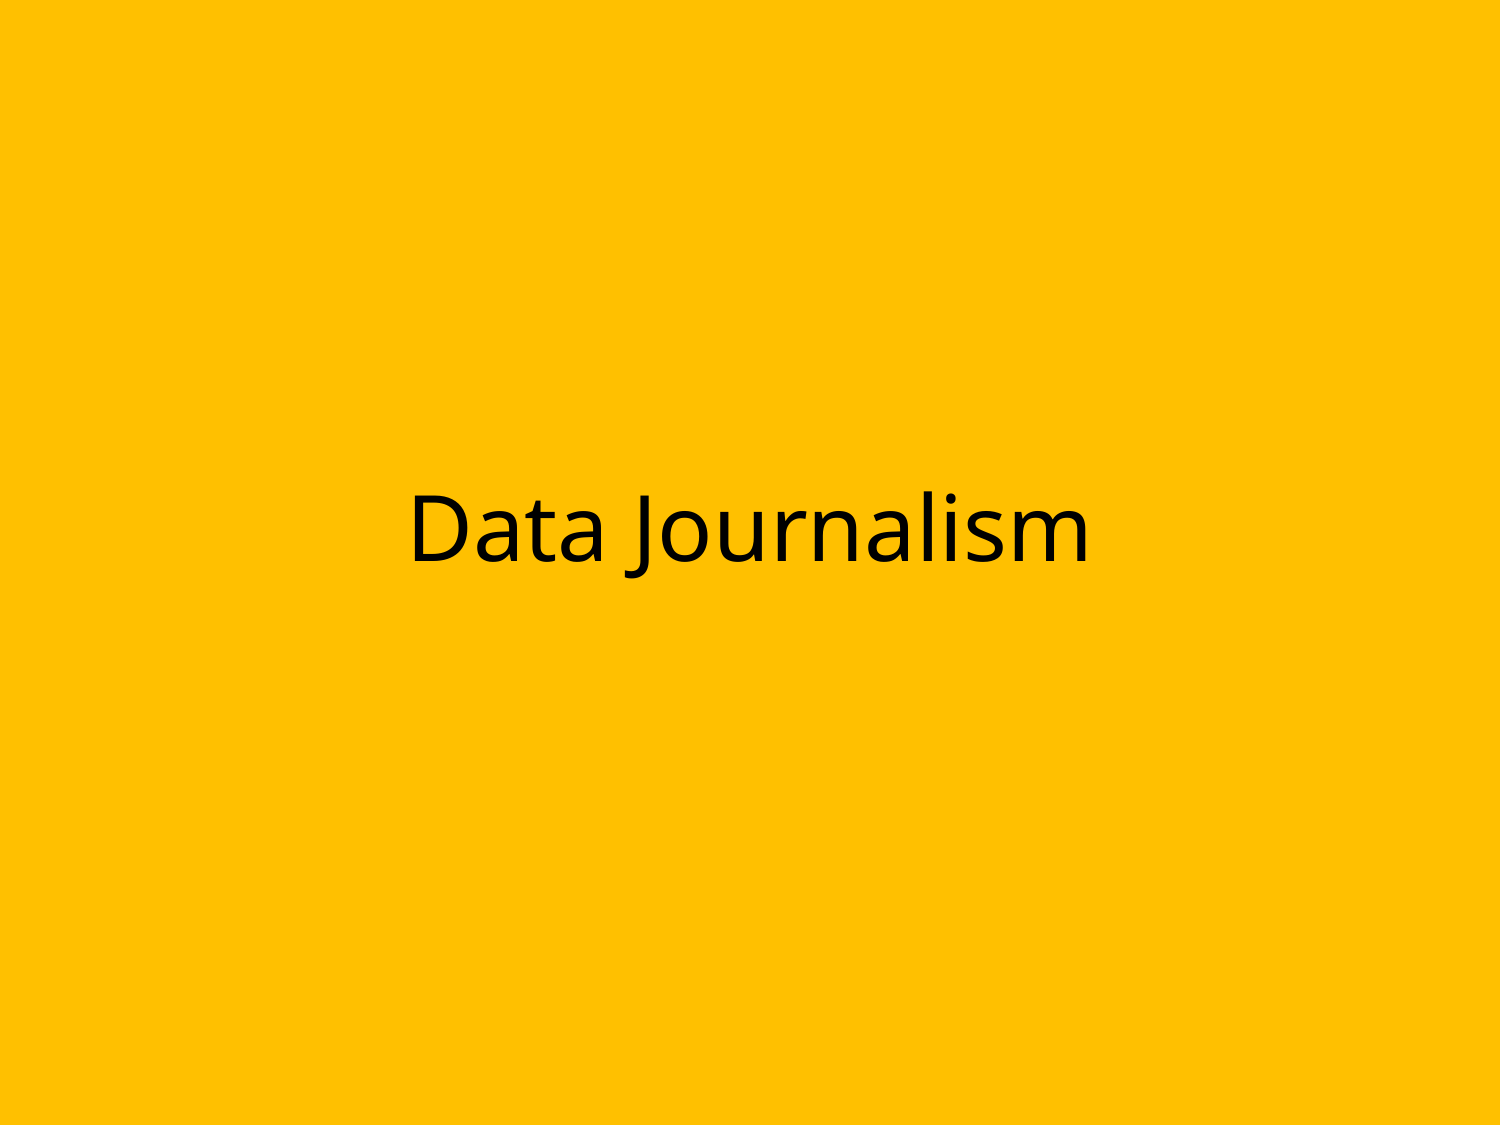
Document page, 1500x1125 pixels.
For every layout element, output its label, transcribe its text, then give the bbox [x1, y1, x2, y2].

title Data Journalism [112, 404, 1388, 646]
